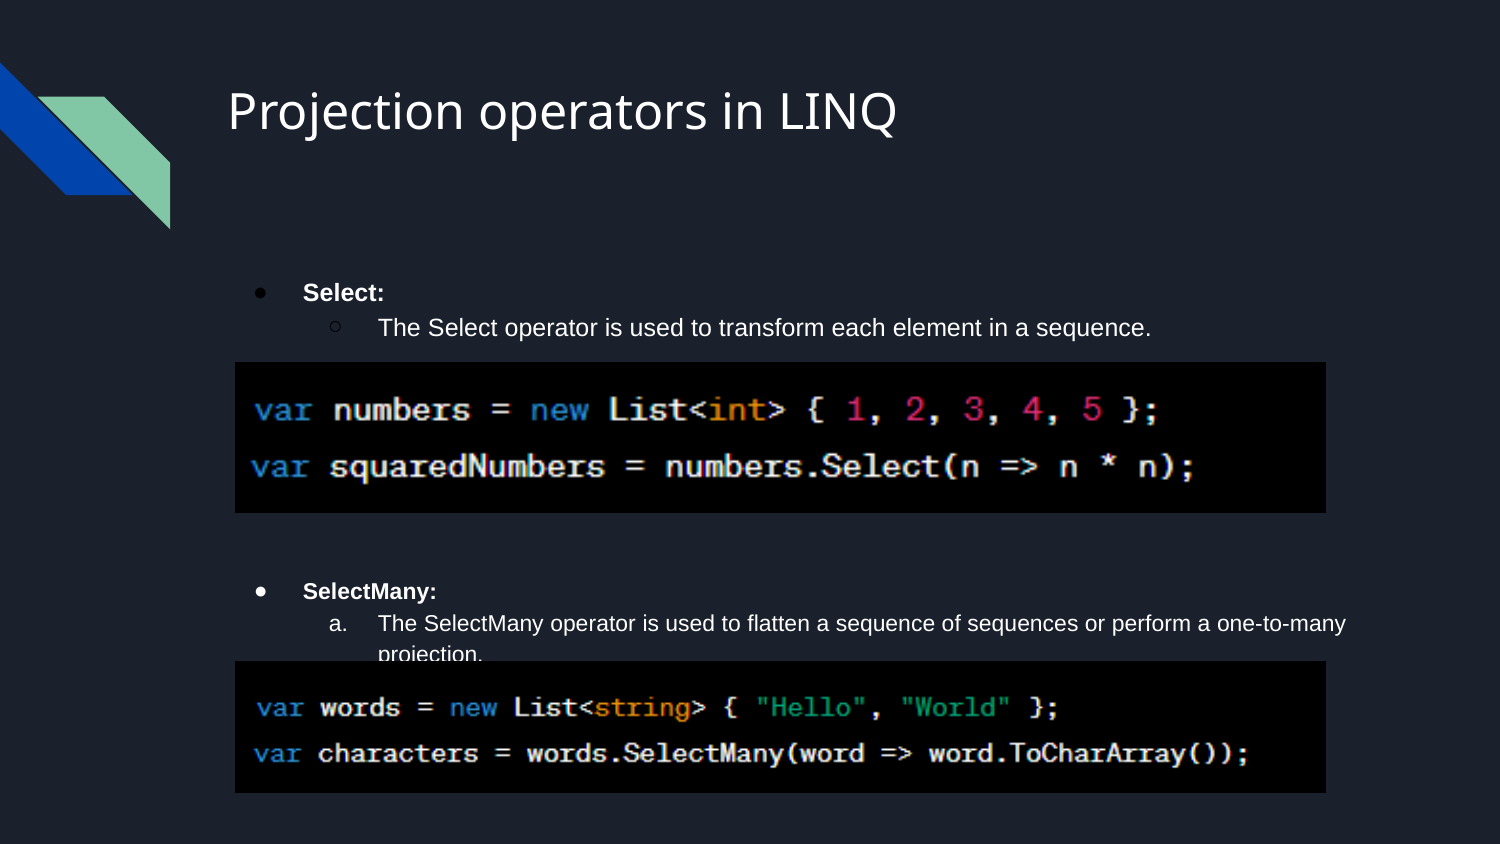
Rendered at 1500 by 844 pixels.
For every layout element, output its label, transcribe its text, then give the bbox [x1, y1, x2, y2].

picture [235, 362, 1326, 513]
picture [235, 660, 1326, 794]
list Select: The Select operator is used to transform each element in a sequence. SelectMany: The SelectMany operator is used to flatten a sequence of sequences or perform a one-to-many projection. [212, 257, 1368, 735]
title Projection operators in LINQ [212, 64, 1368, 215]
